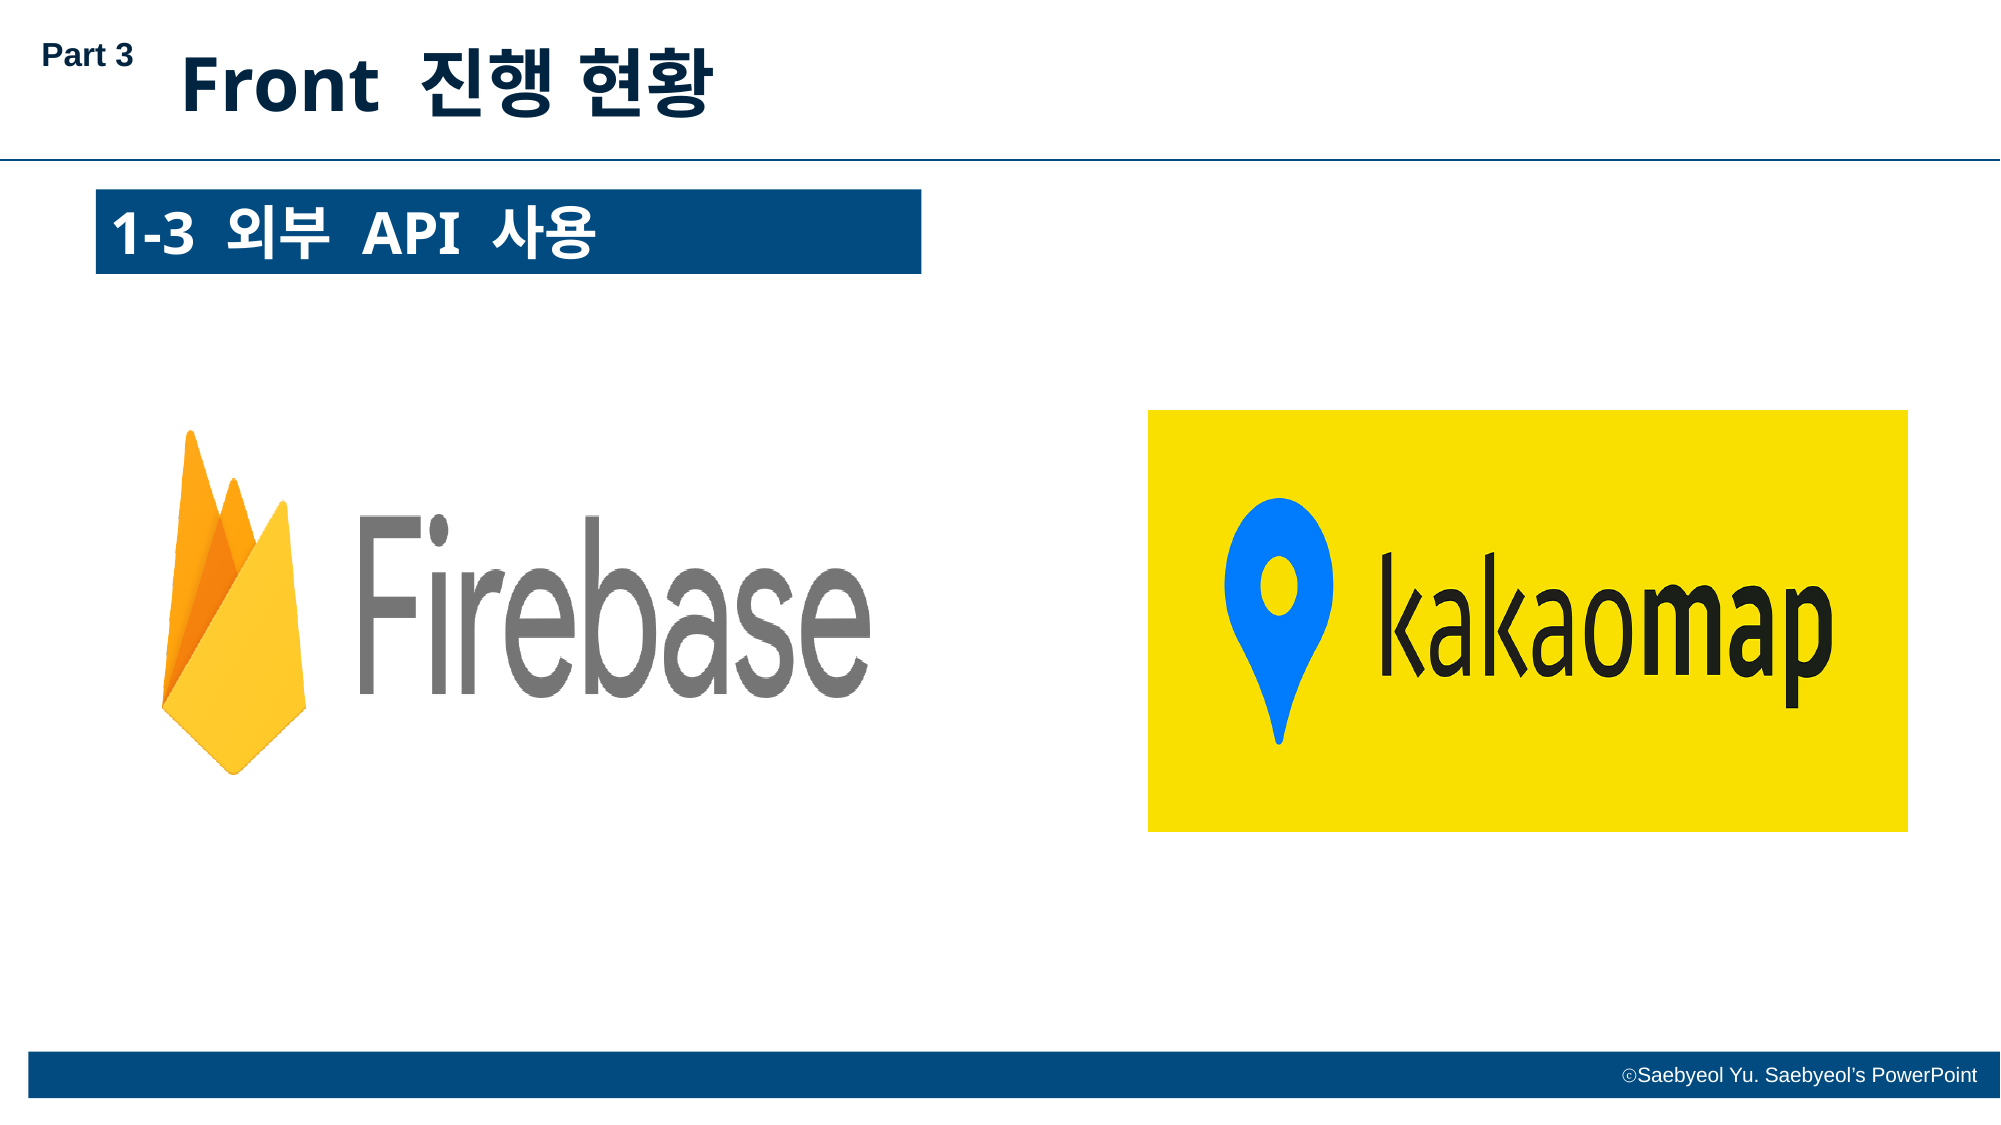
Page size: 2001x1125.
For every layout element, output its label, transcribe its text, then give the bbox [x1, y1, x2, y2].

text_box Front 진행 현황 [164, 28, 783, 134]
text_box Part 3 [26, 26, 165, 81]
picture [1148, 410, 1908, 832]
picture [160, 430, 870, 778]
text_box 1-3 외부 API 사용 [95, 189, 922, 274]
